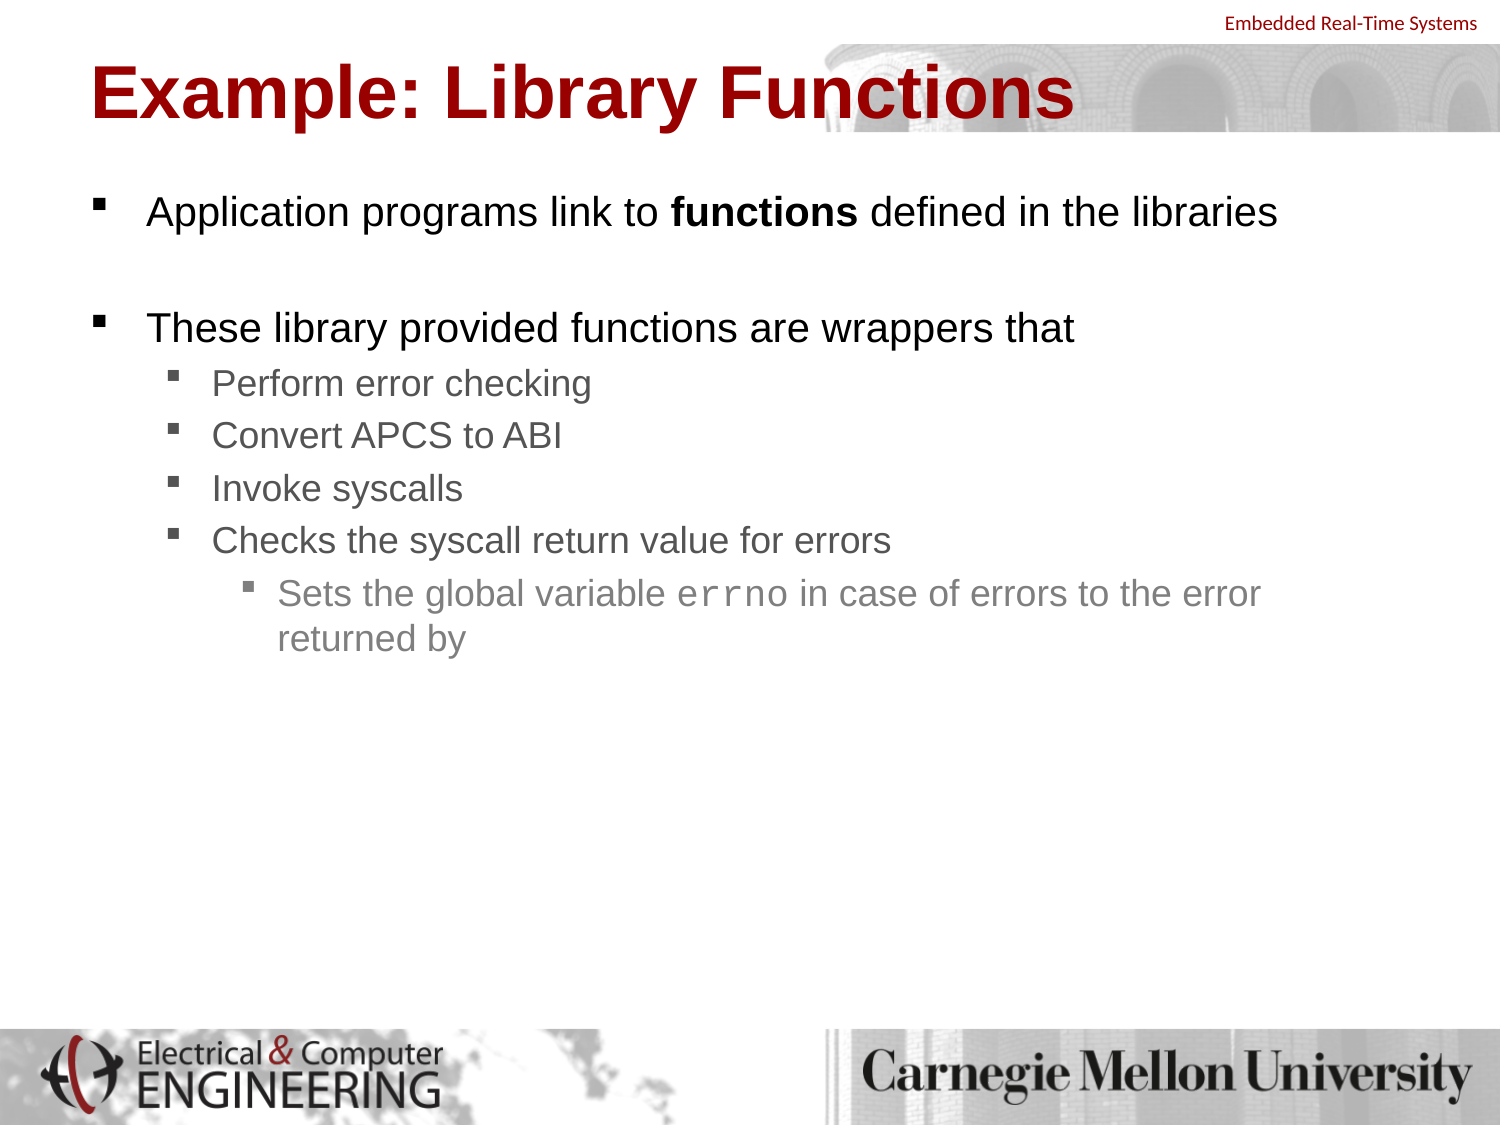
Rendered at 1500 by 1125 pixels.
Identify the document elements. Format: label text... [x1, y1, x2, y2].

title Example: Library Functions [75, 45, 1425, 133]
list Application programs link to functions defined in the libraries These library provided functions are wrappers that Perform error checking Convert APCS to ABI Invoke syscalls Checks the syscall return value for errors Sets the global variable errno in case of errors to the error returned by [75, 177, 1425, 1005]
picture [664, 43, 1500, 133]
picture [0, 1028, 1500, 1125]
